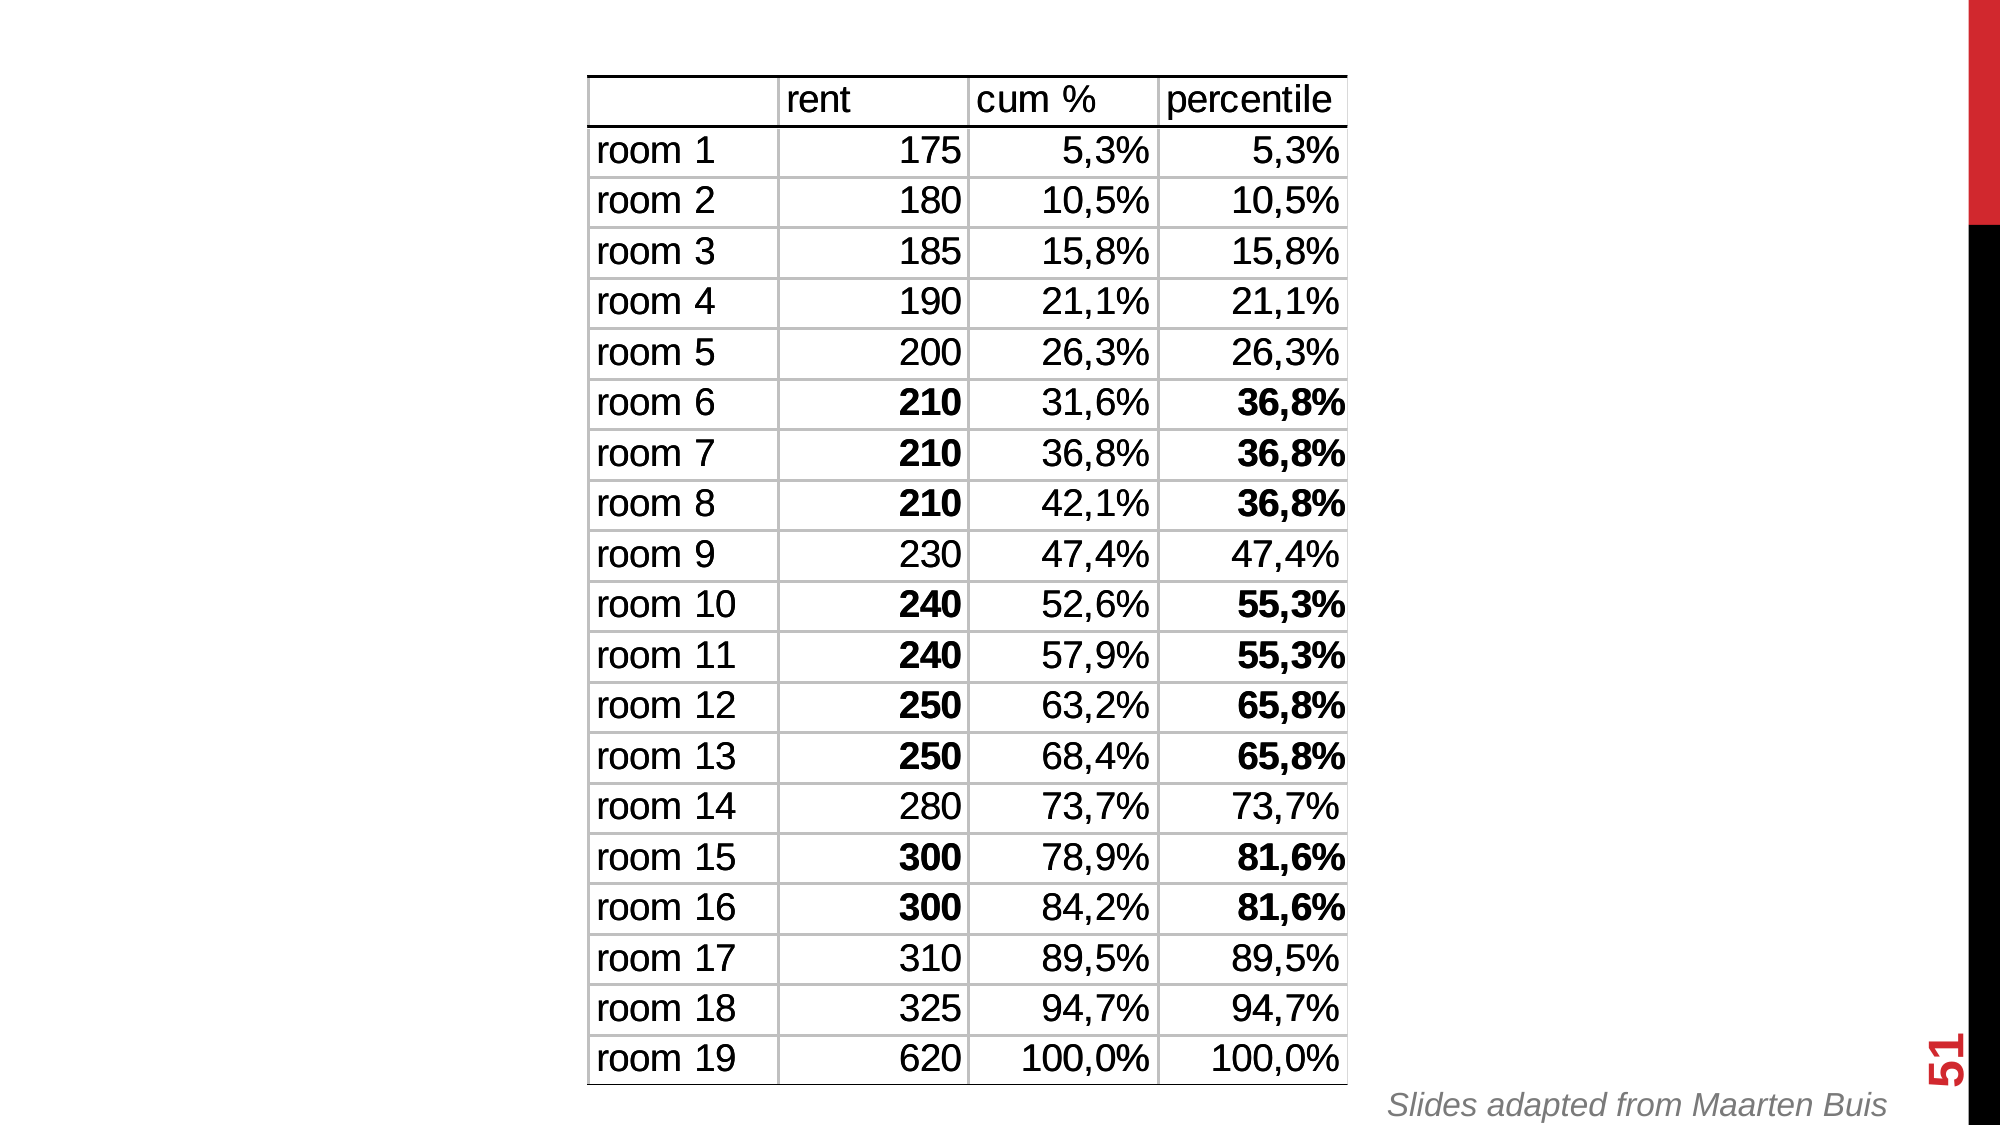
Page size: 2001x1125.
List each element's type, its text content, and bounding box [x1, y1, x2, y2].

text_box Slides adapted from Maarten Buis [1239, 1075, 1904, 1125]
slide_number 51 [1903, 887, 1984, 1104]
picture [587, 74, 1351, 1088]
